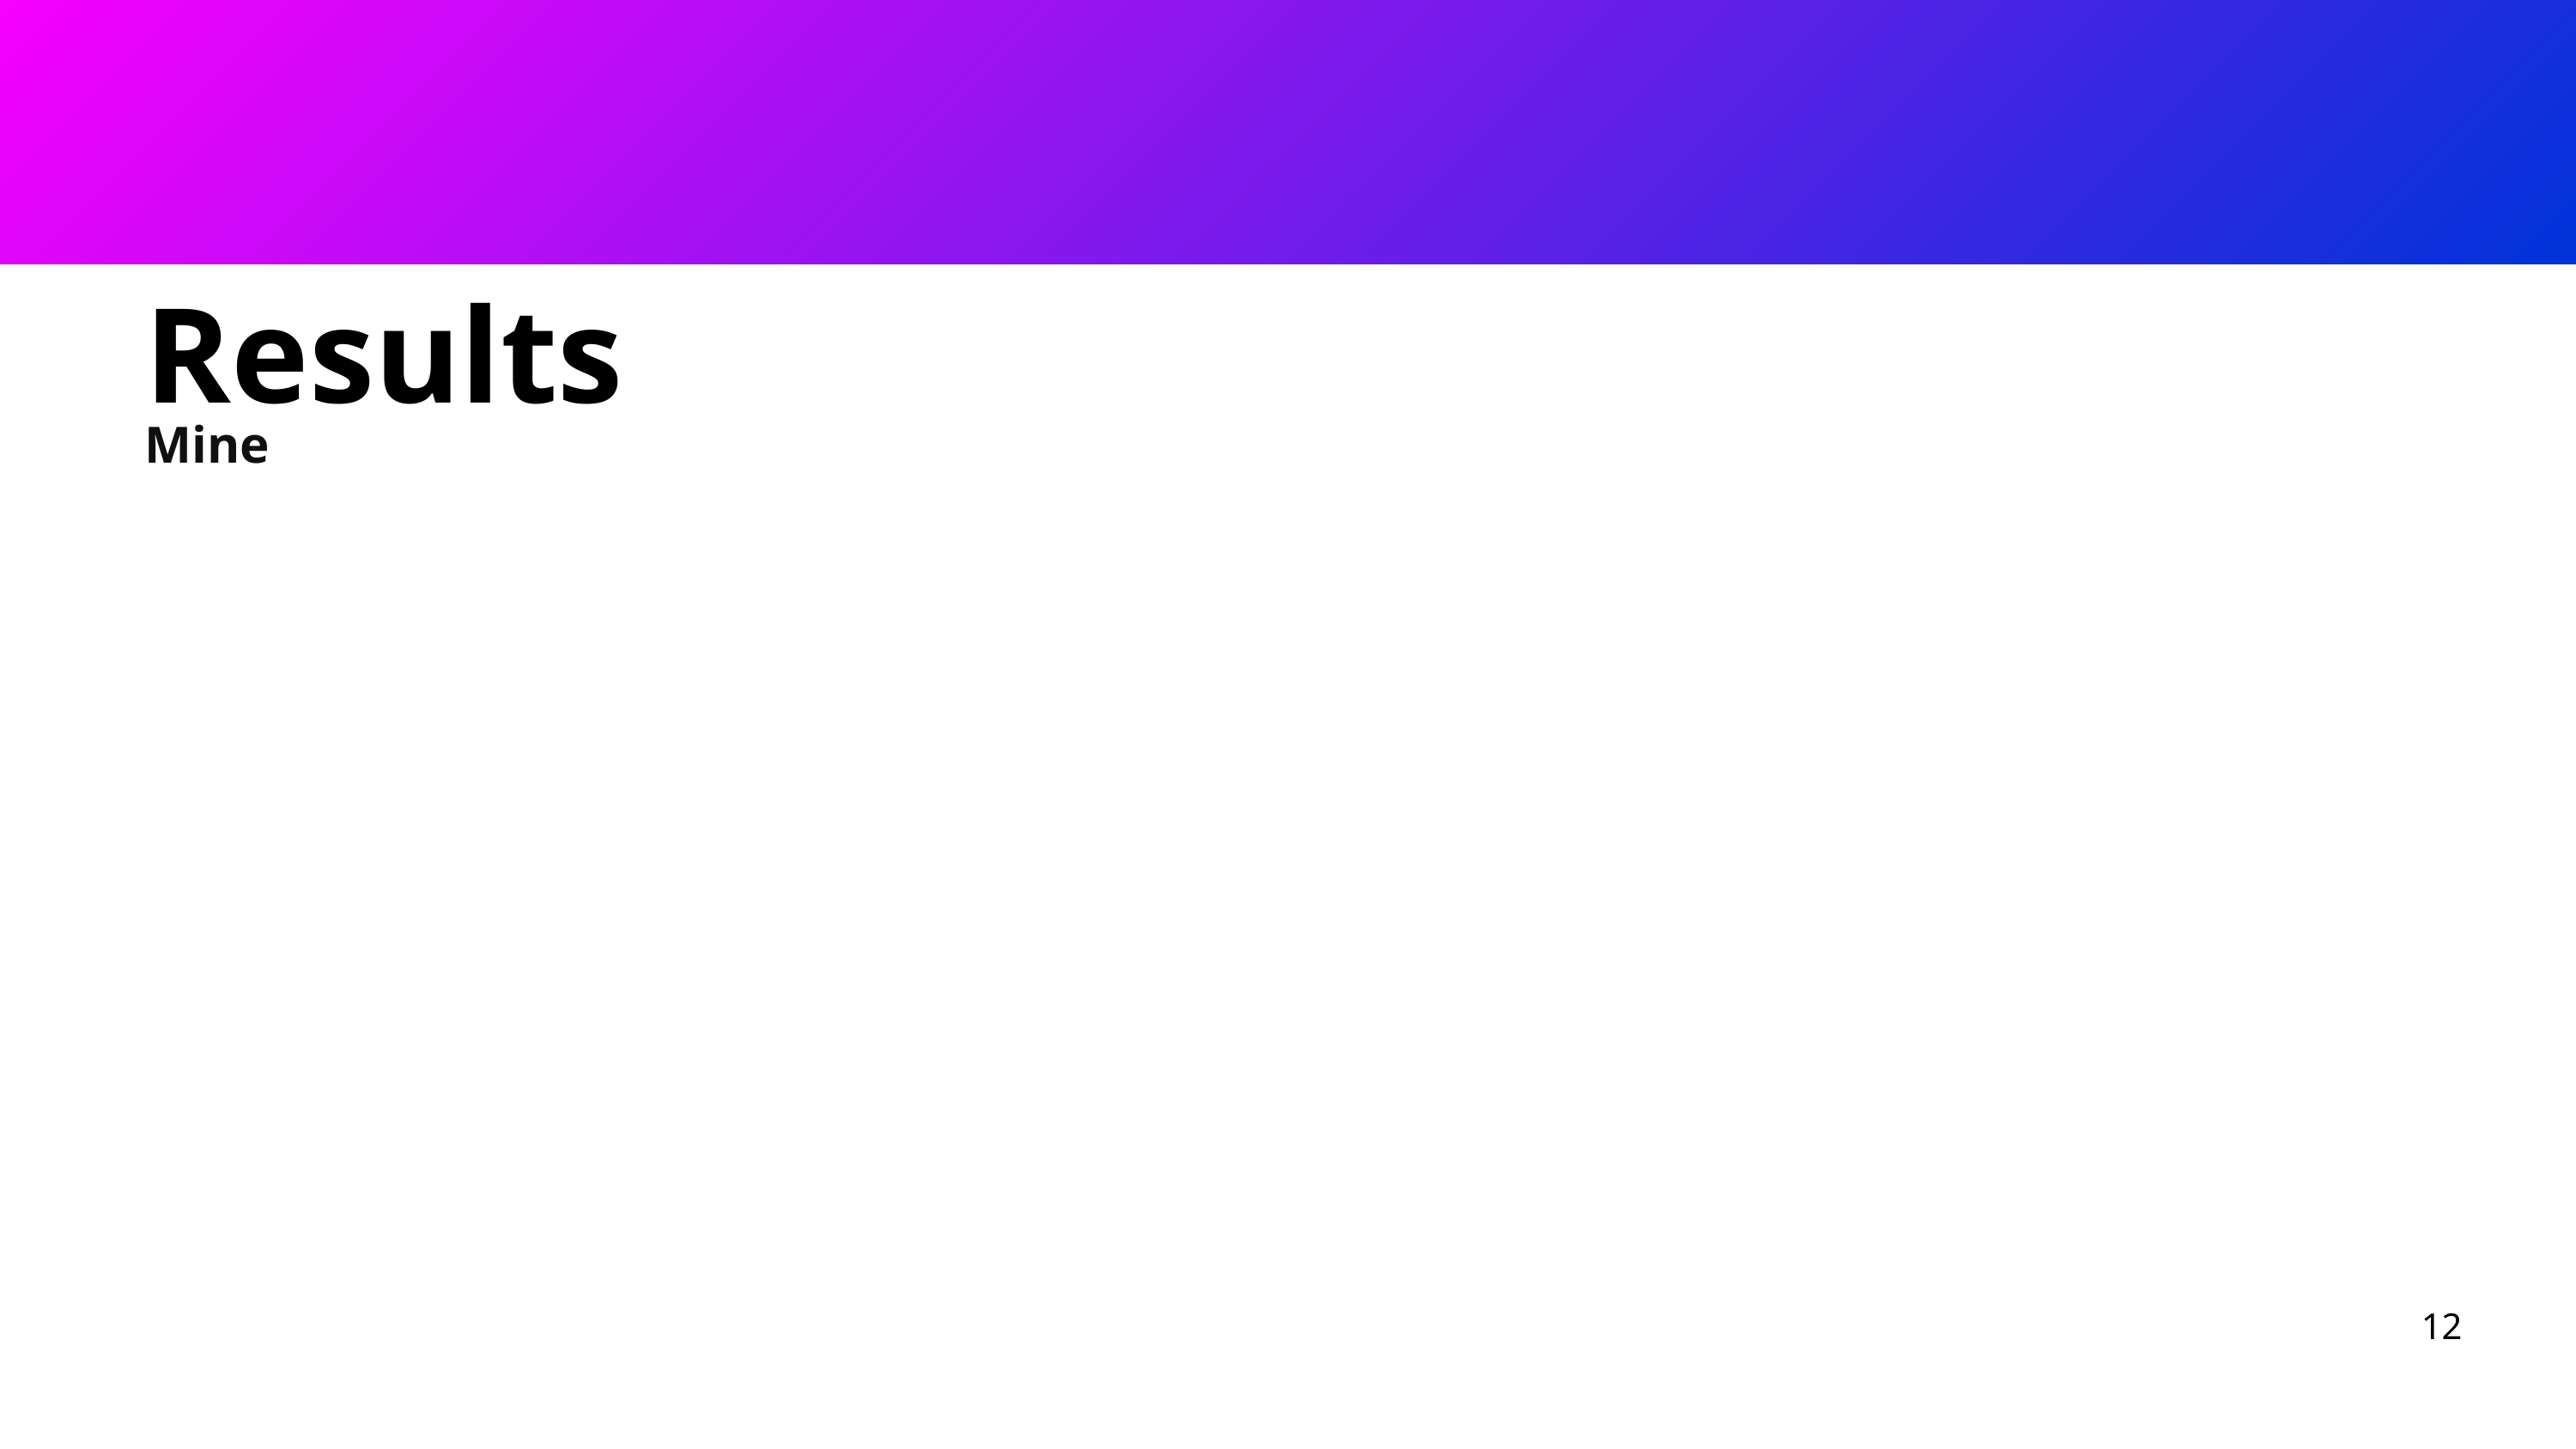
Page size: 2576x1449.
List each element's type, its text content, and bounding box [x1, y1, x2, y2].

text_box 12 [2421, 1296, 2463, 1348]
text_box Mine [144, 421, 1159, 474]
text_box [0, 0, 2576, 264]
text_box Results [144, 274, 1328, 429]
